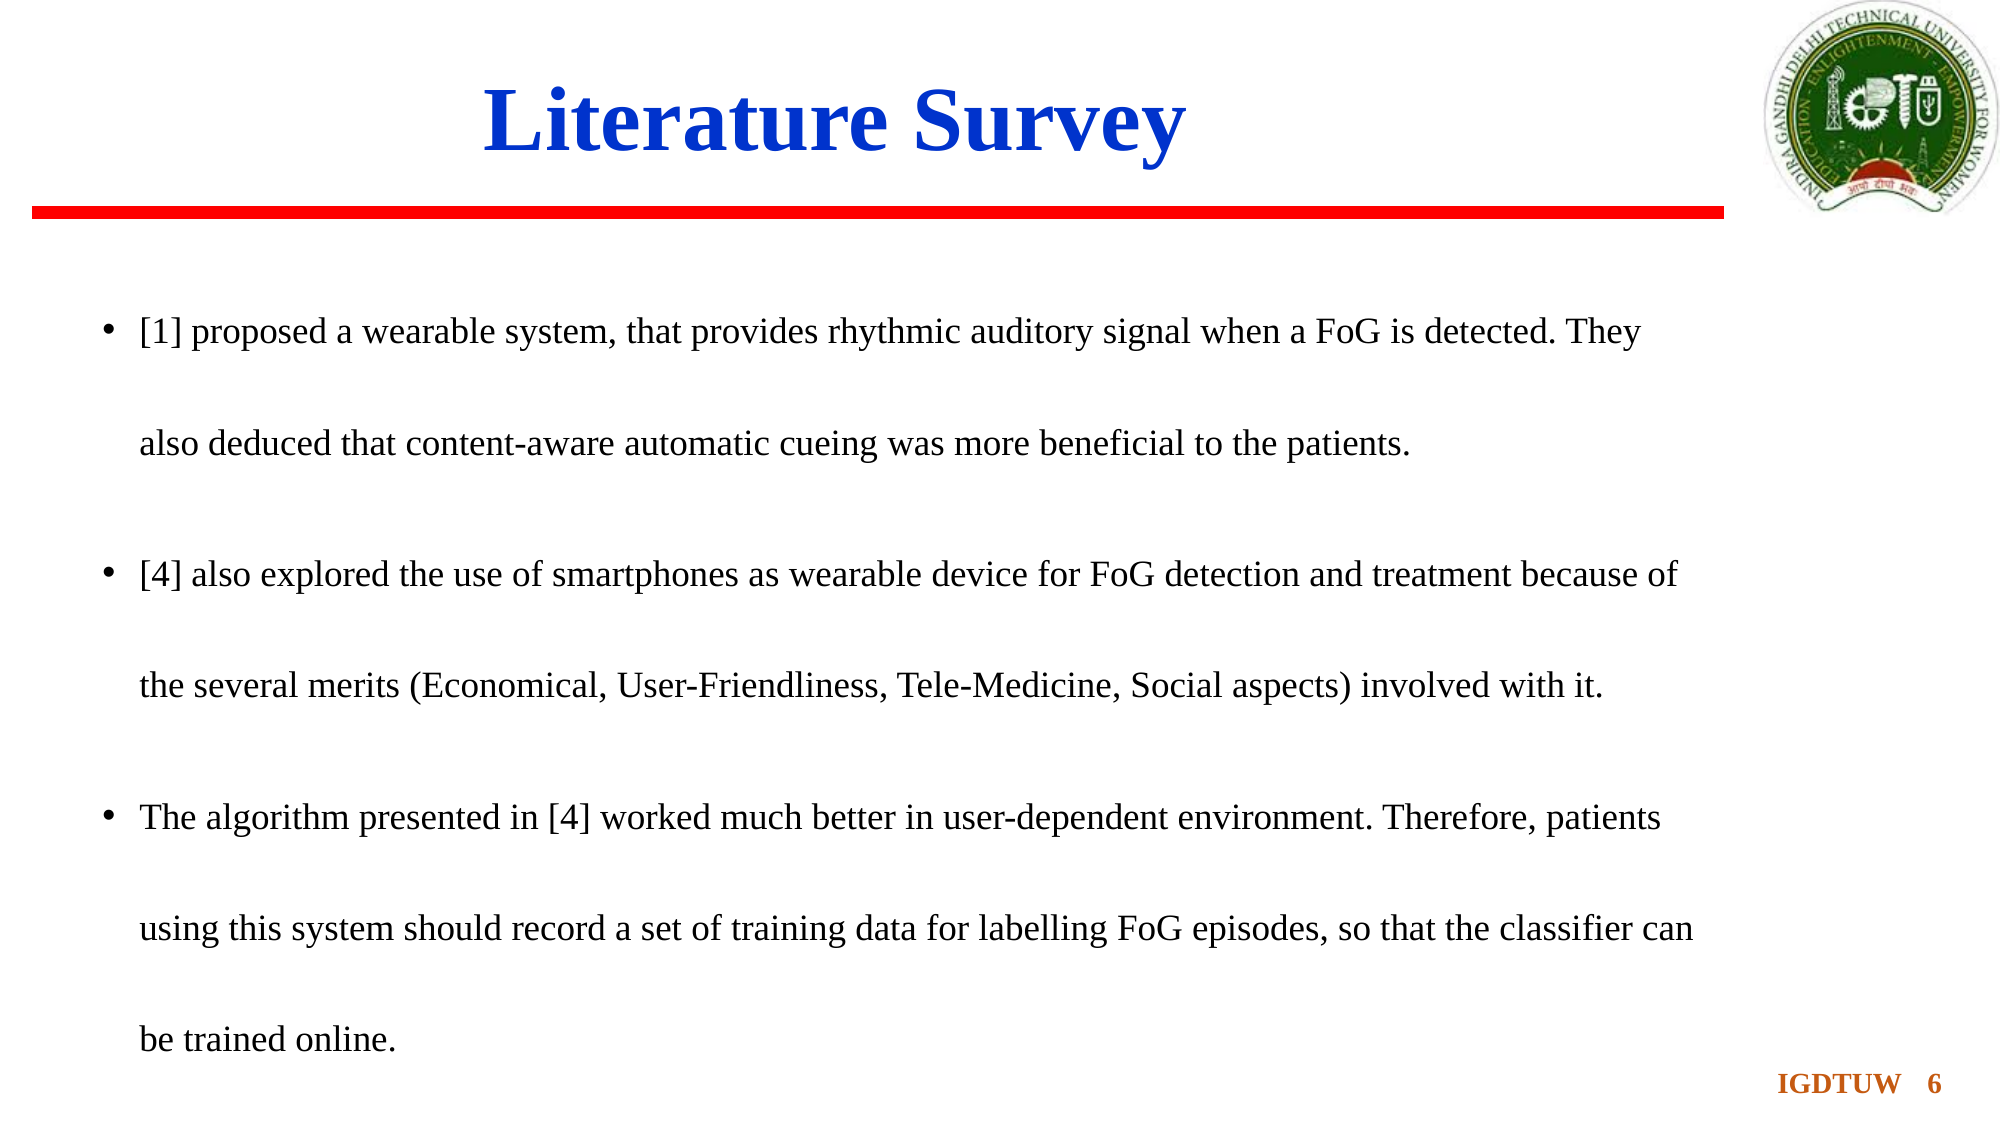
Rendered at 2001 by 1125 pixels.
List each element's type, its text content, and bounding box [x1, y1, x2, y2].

list [1] proposed a wearable system, that provides rhythmic auditory signal when a FoG is detected. They also deduced that content-aware automatic cueing was more beneficial to the patients. [4] also explored the use of smartphones as wearable device for FoG detection and treatment because of the several merits (Economical, User-Friendliness, Tele-Medicine, Social aspects) involved with it. The algorithm presented in [4] worked much better in user-dependent environment. Therefore, patients using this system should record a set of training data for labelling FoG episodes, so that the classifier can be trained online. [87, 232, 1725, 1076]
title Literature Survey [87, 49, 1585, 193]
text_box IGDTUW 6 [1735, 1048, 1985, 1116]
picture [1763, 0, 2000, 218]
